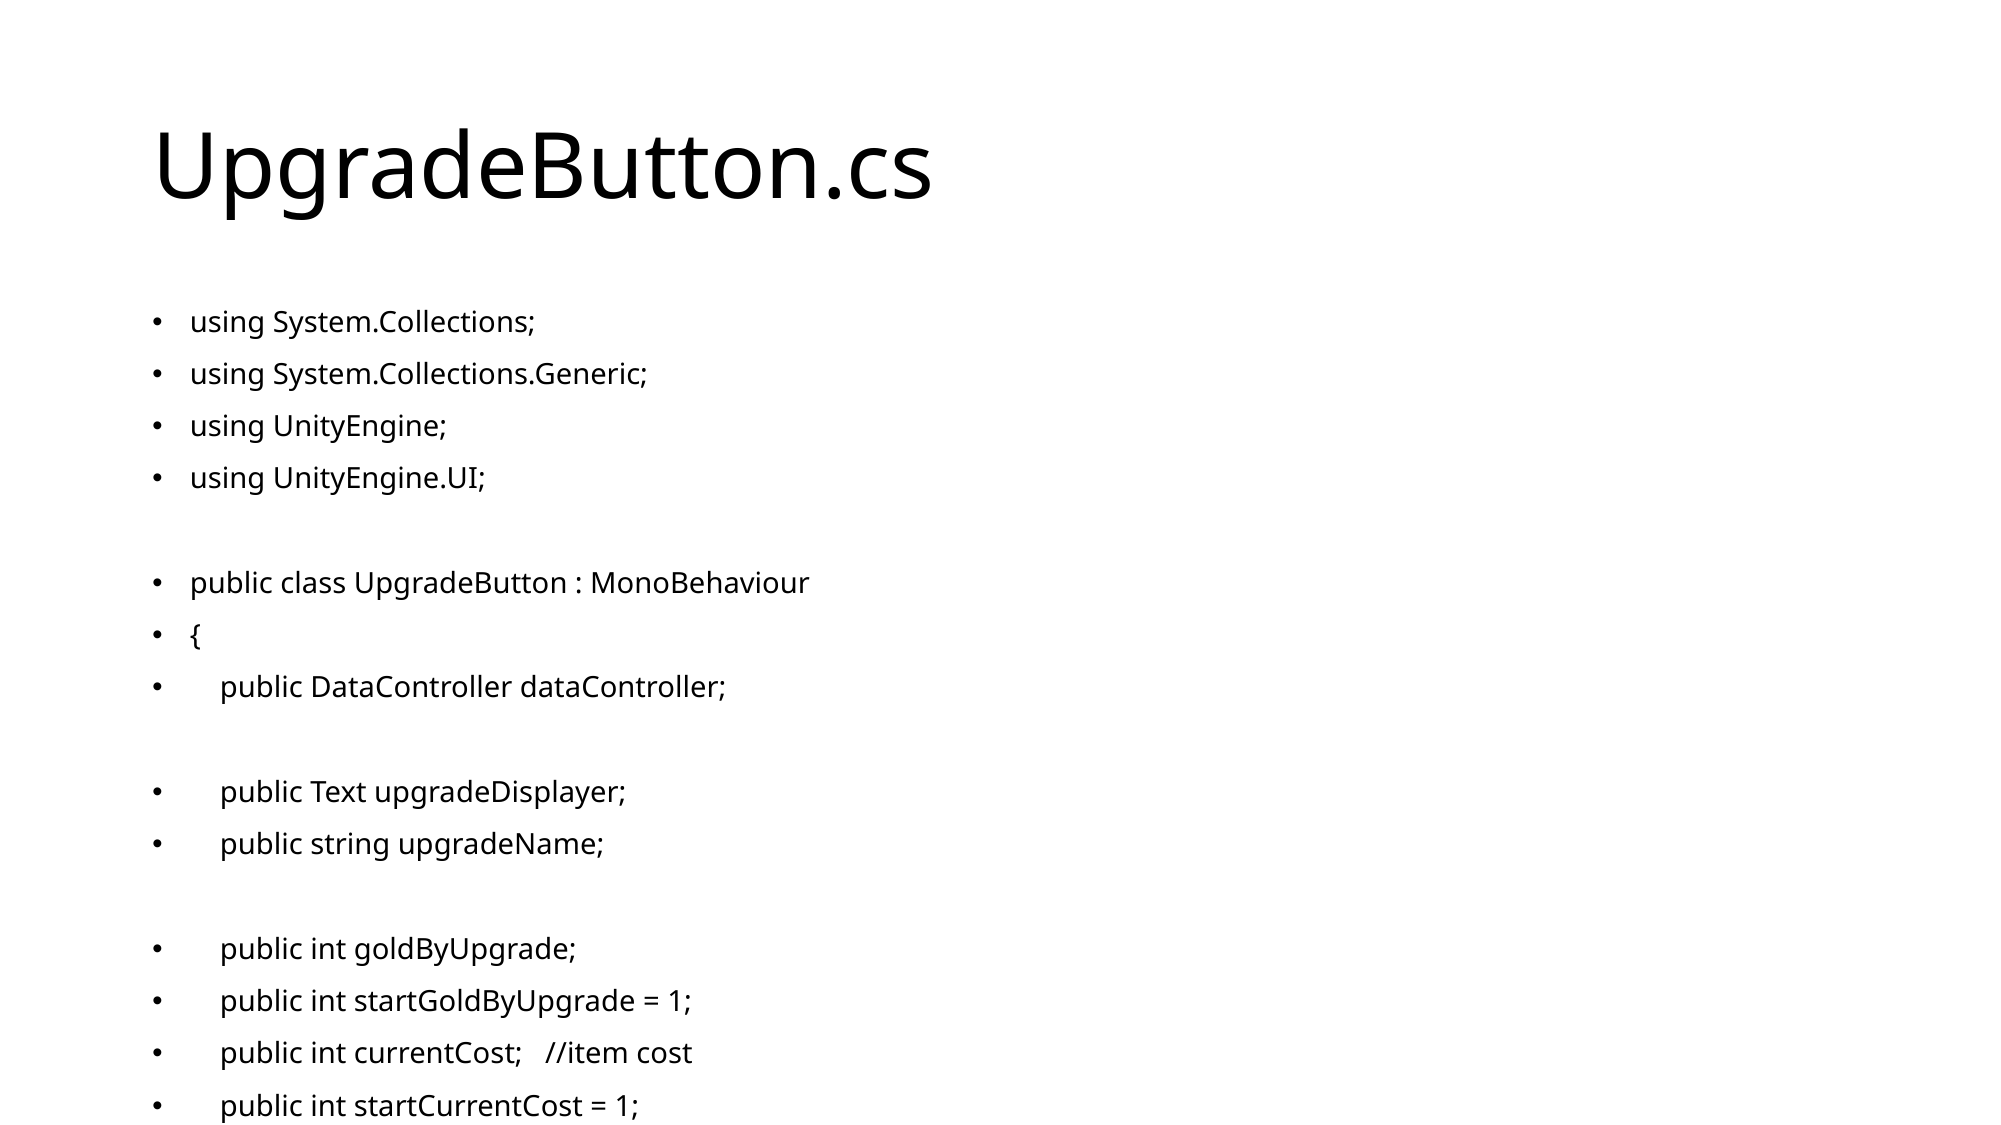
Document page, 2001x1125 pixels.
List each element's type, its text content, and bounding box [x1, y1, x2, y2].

title UpgradeButton.cs [137, 59, 1863, 278]
list using System.Collections; using System.Collections.Generic; using UnityEngine; using UnityEngine.UI; public class UpgradeButton : MonoBehaviour { public DataController dataController; public Text upgradeDisplayer; public string upgradeName; public int goldByUpgrade; public int startGoldByUpgrade = 1; public int currentCost; //item cost public int startCurrentCost = 1; public int level = 1; //level public float upgradePow = 2.07f; //upgrade 이후 클릭당 얻는 비용 public float costPow = 3.14f; //upgrade 가격 void Start() { dataController.LoadUpgradeButton(this); UpdateUI(); } public void PurchaseUpgrade() { if (dataController.GetGold() >= currentCost) { dataController.SubGold(currentCost); level = level + 1; dataController.AddGoldPerClick(goldByUpgrade); UpdateUpgrade(); UpdateUI(); dataController.SaveUpgradeButton(this); } } public void UpdateUpgrade() { goldByUpgrade = startGoldByUpgrade * (int)Mathf.Pow(upgradePow, level); currentCost = startCurrentCost * (int)Mathf.Pow(costPow, level); } public void UpdateUI() { upgradeDisplayer.text = upgradeName + "\nCost: " + currentCost + "\nLevel" + level + "\nAdd GoldPerClick: " + goldByUpgrade; } } [137, 299, 1863, 1014]
